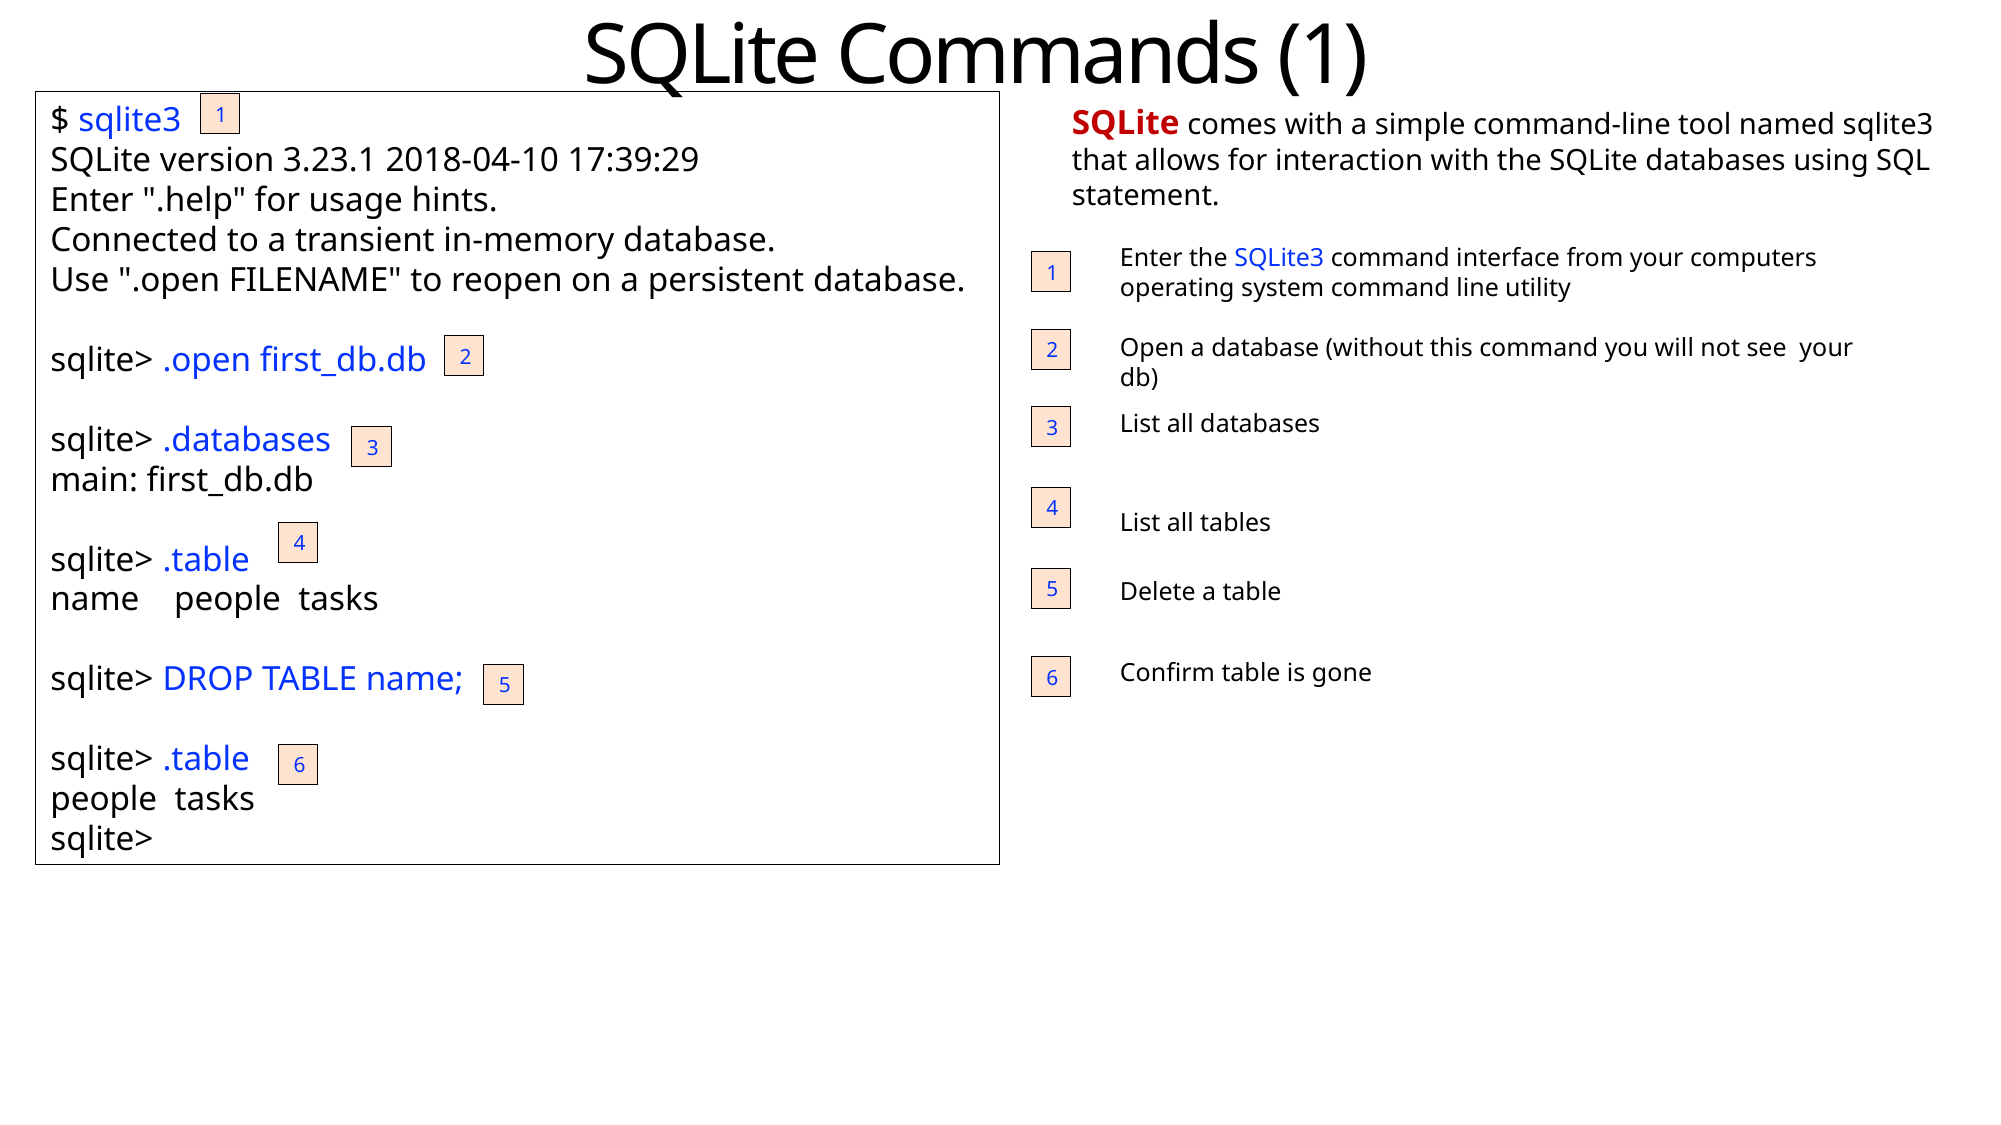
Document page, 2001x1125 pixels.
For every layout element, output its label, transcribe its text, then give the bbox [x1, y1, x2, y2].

text_box List all tables [1105, 499, 1895, 545]
text_box Delete a table [1105, 568, 1895, 613]
text_box 6 [278, 744, 318, 785]
text_box 2 [444, 335, 484, 376]
text_box Open a database (without this command you will not see your db) [1105, 324, 1895, 399]
text_box 4 [1031, 487, 1071, 528]
text_box Confirm table is gone [1105, 649, 1895, 694]
text_box 1 [1031, 251, 1071, 292]
text_box 5 [1031, 568, 1071, 609]
text_box 5 [483, 664, 524, 705]
text_box 3 [1031, 406, 1071, 447]
text_box List all databases [1105, 400, 1895, 445]
text_box 6 [1031, 656, 1071, 697]
text_box 2 [1031, 329, 1071, 370]
text_box SQLite comes with a simple command-line tool named sqlite3 that allows for interaction with the SQLite databases using SQL statement. [1057, 93, 1965, 219]
text_box 4 [278, 522, 318, 563]
text_box Enter the SQLite3 command interface from your computers operating system command line utility [1105, 234, 1895, 309]
text_box $ sqlite3 SQLite version 3.23.1 2018-04-10 17:39:29 Enter ".help" for usage hints. Connected to a transient in-memory database. Use ".open FILENAME" to reopen on a persistent database. sqlite> .open first_db.db sqlite> .databases main: first_db.db sqlite> .table name people tasks sqlite> DROP TABLE name; sqlite> .table people tasks sqlite> [35, 91, 1000, 865]
text_box SQLite Commands (1) [0, 21, 2000, 94]
text_box 3 [351, 426, 392, 467]
text_box 1 [200, 93, 240, 134]
